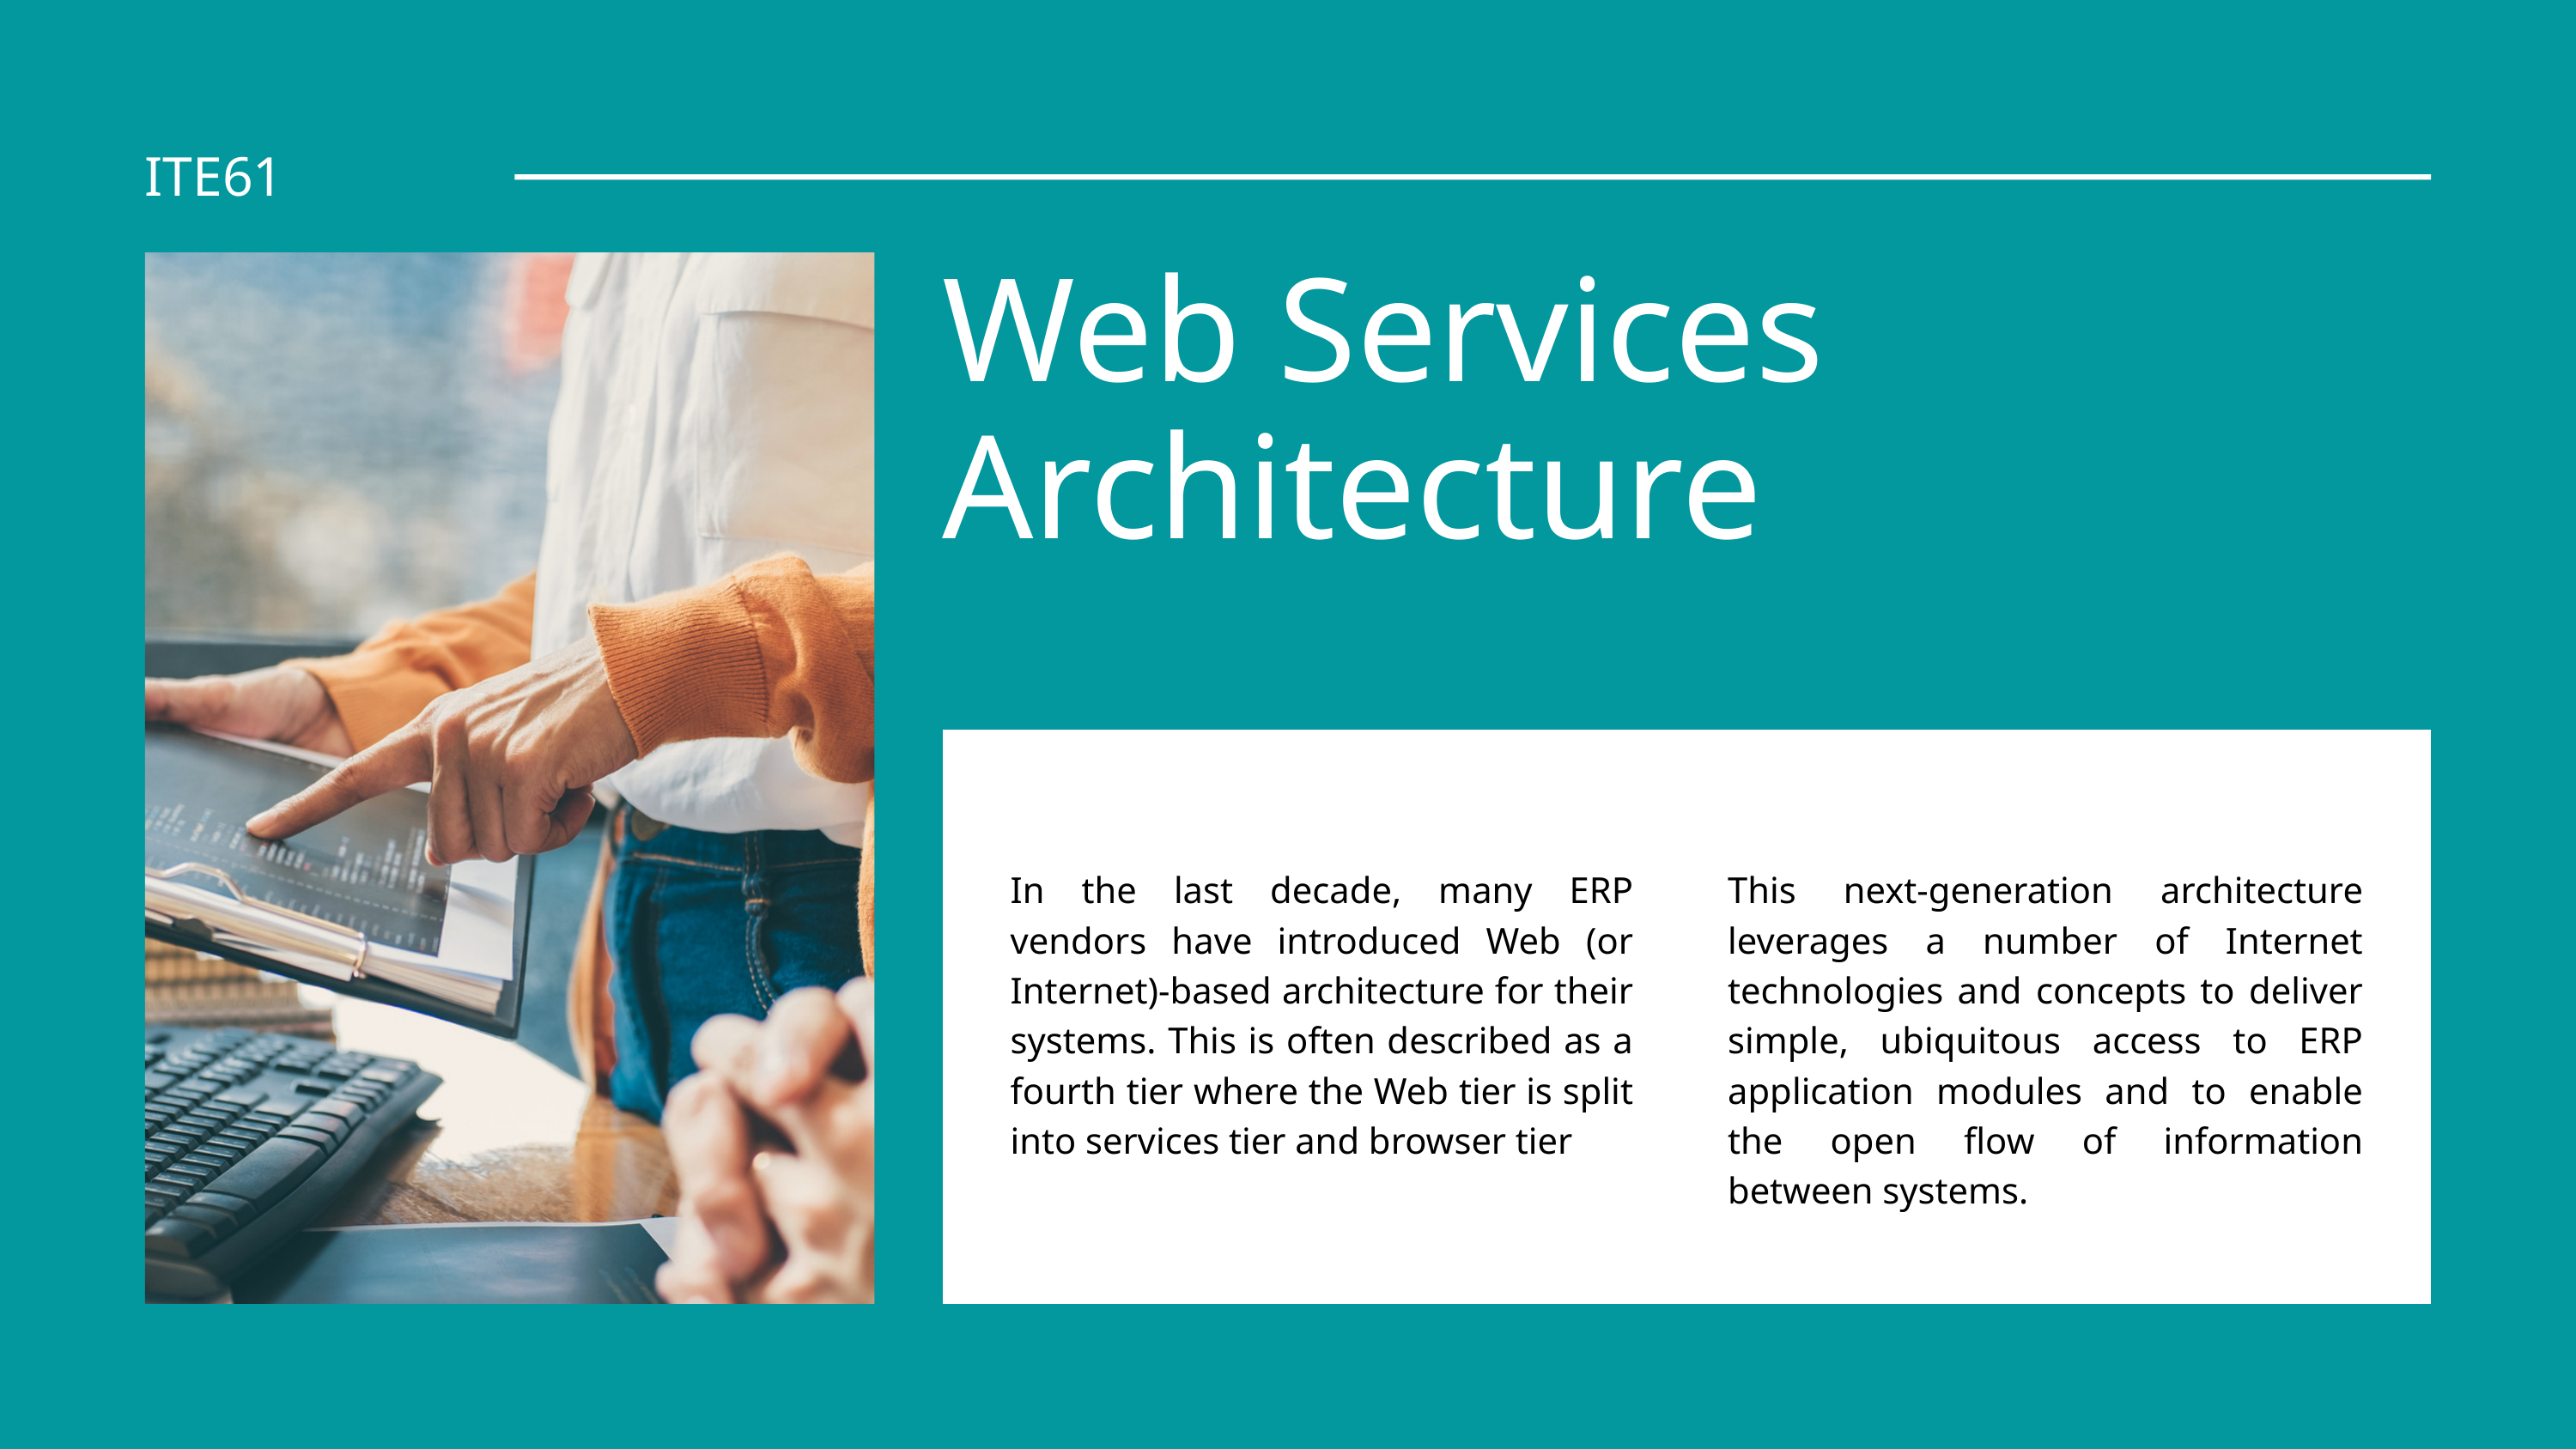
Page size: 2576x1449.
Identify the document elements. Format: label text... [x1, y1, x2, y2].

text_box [144, 252, 875, 1304]
text_box Web Services Architecture [942, 252, 2432, 568]
text_box ITE61 [144, 131, 471, 207]
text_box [942, 729, 2432, 1304]
